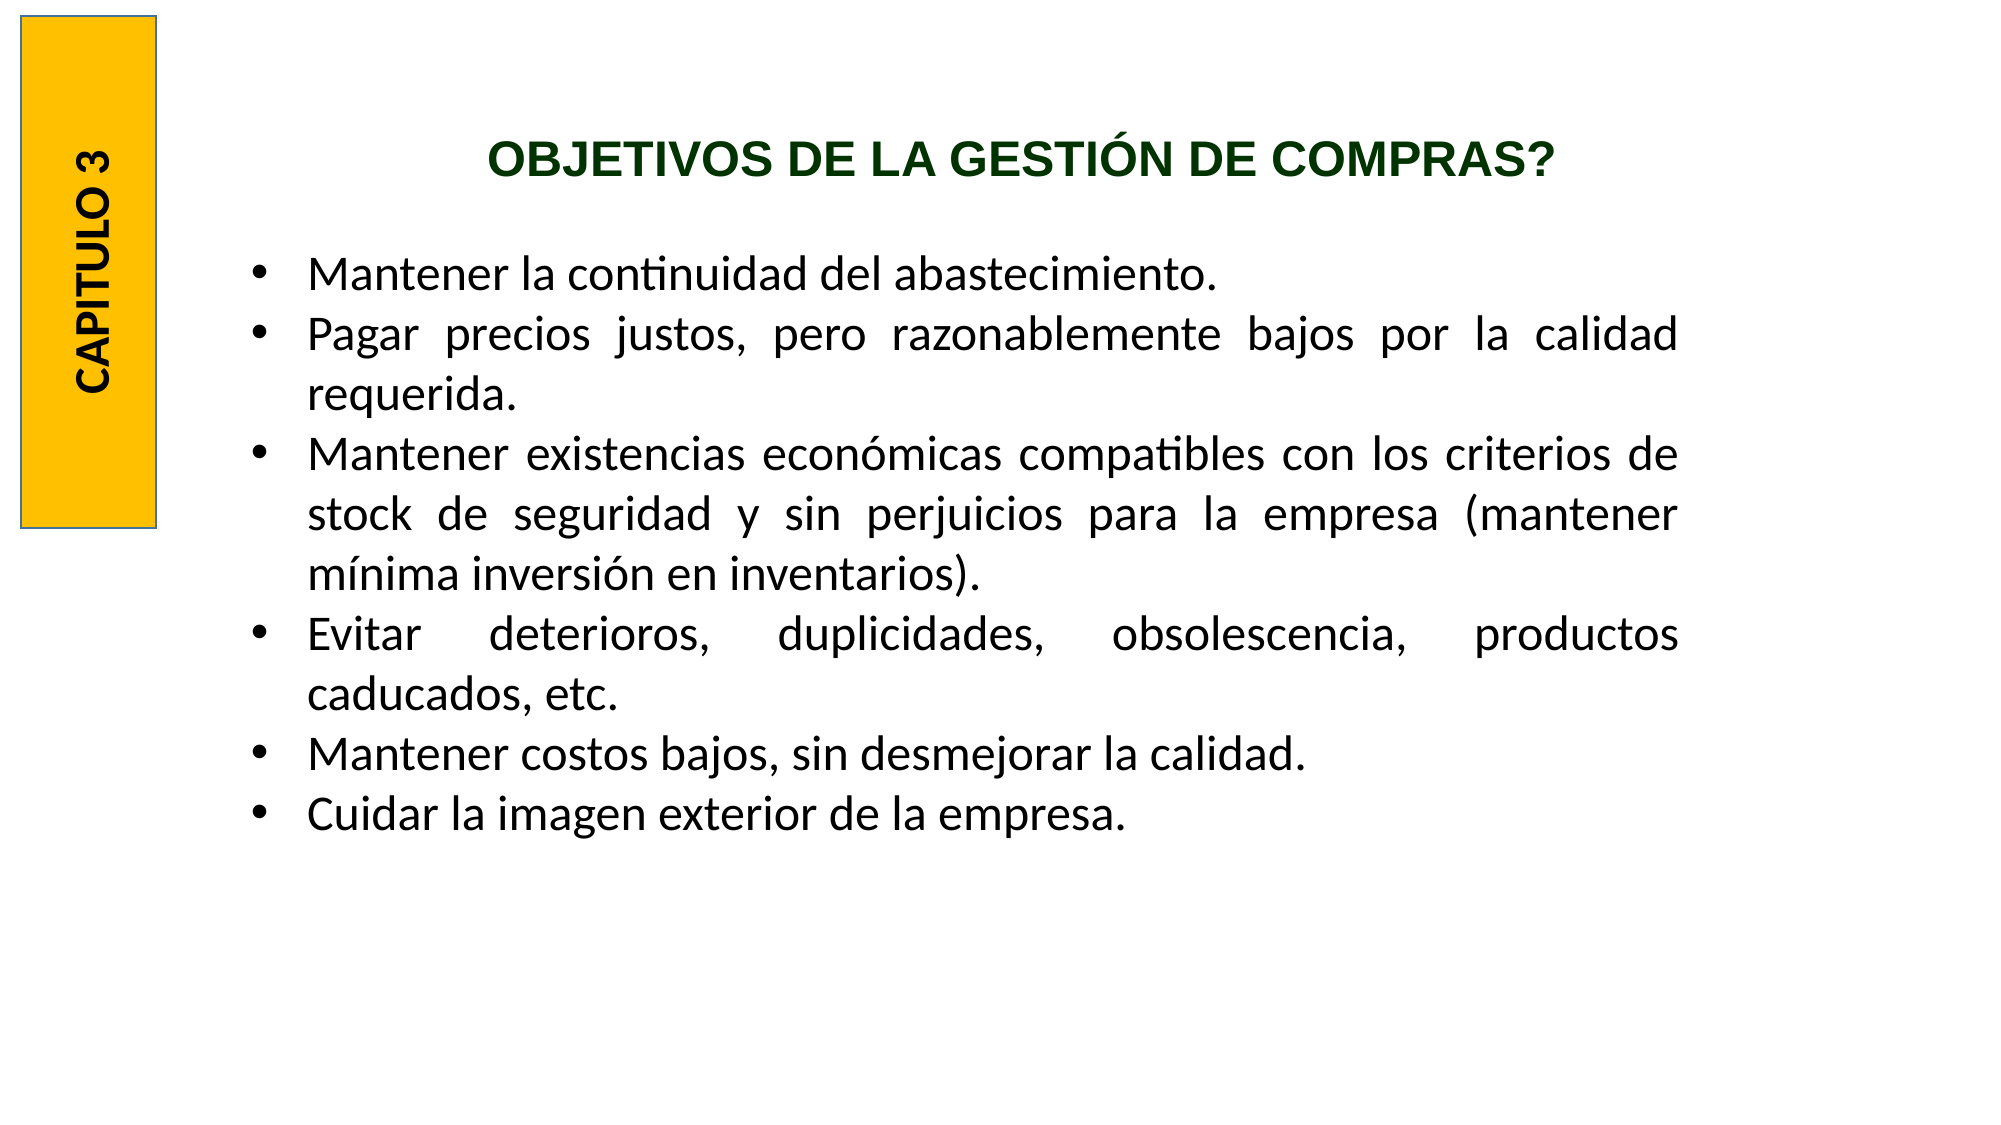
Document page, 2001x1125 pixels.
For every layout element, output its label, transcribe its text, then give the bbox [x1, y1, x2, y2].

text_box Mantener la continuidad del abastecimiento. Pagar precios justos, pero razonablemente bajos por la calidad requerida. Mantener existencias económicas compatibles con los criterios de stock de seguridad y sin perjuicios para la empresa (mantener mínima inversión en inventarios). Evitar deterioros, duplicidades, obsolescencia, productos caducados, etc. Mantener costos bajos, sin desmejorar la calidad. Cuidar la imagen exterior de la empresa. [236, 233, 1695, 969]
text_box OBJETIVOS DE LA GESTIÓN DE COMPRAS? [204, 119, 1841, 194]
text_box CAPITULO 3 [20, 15, 157, 529]
